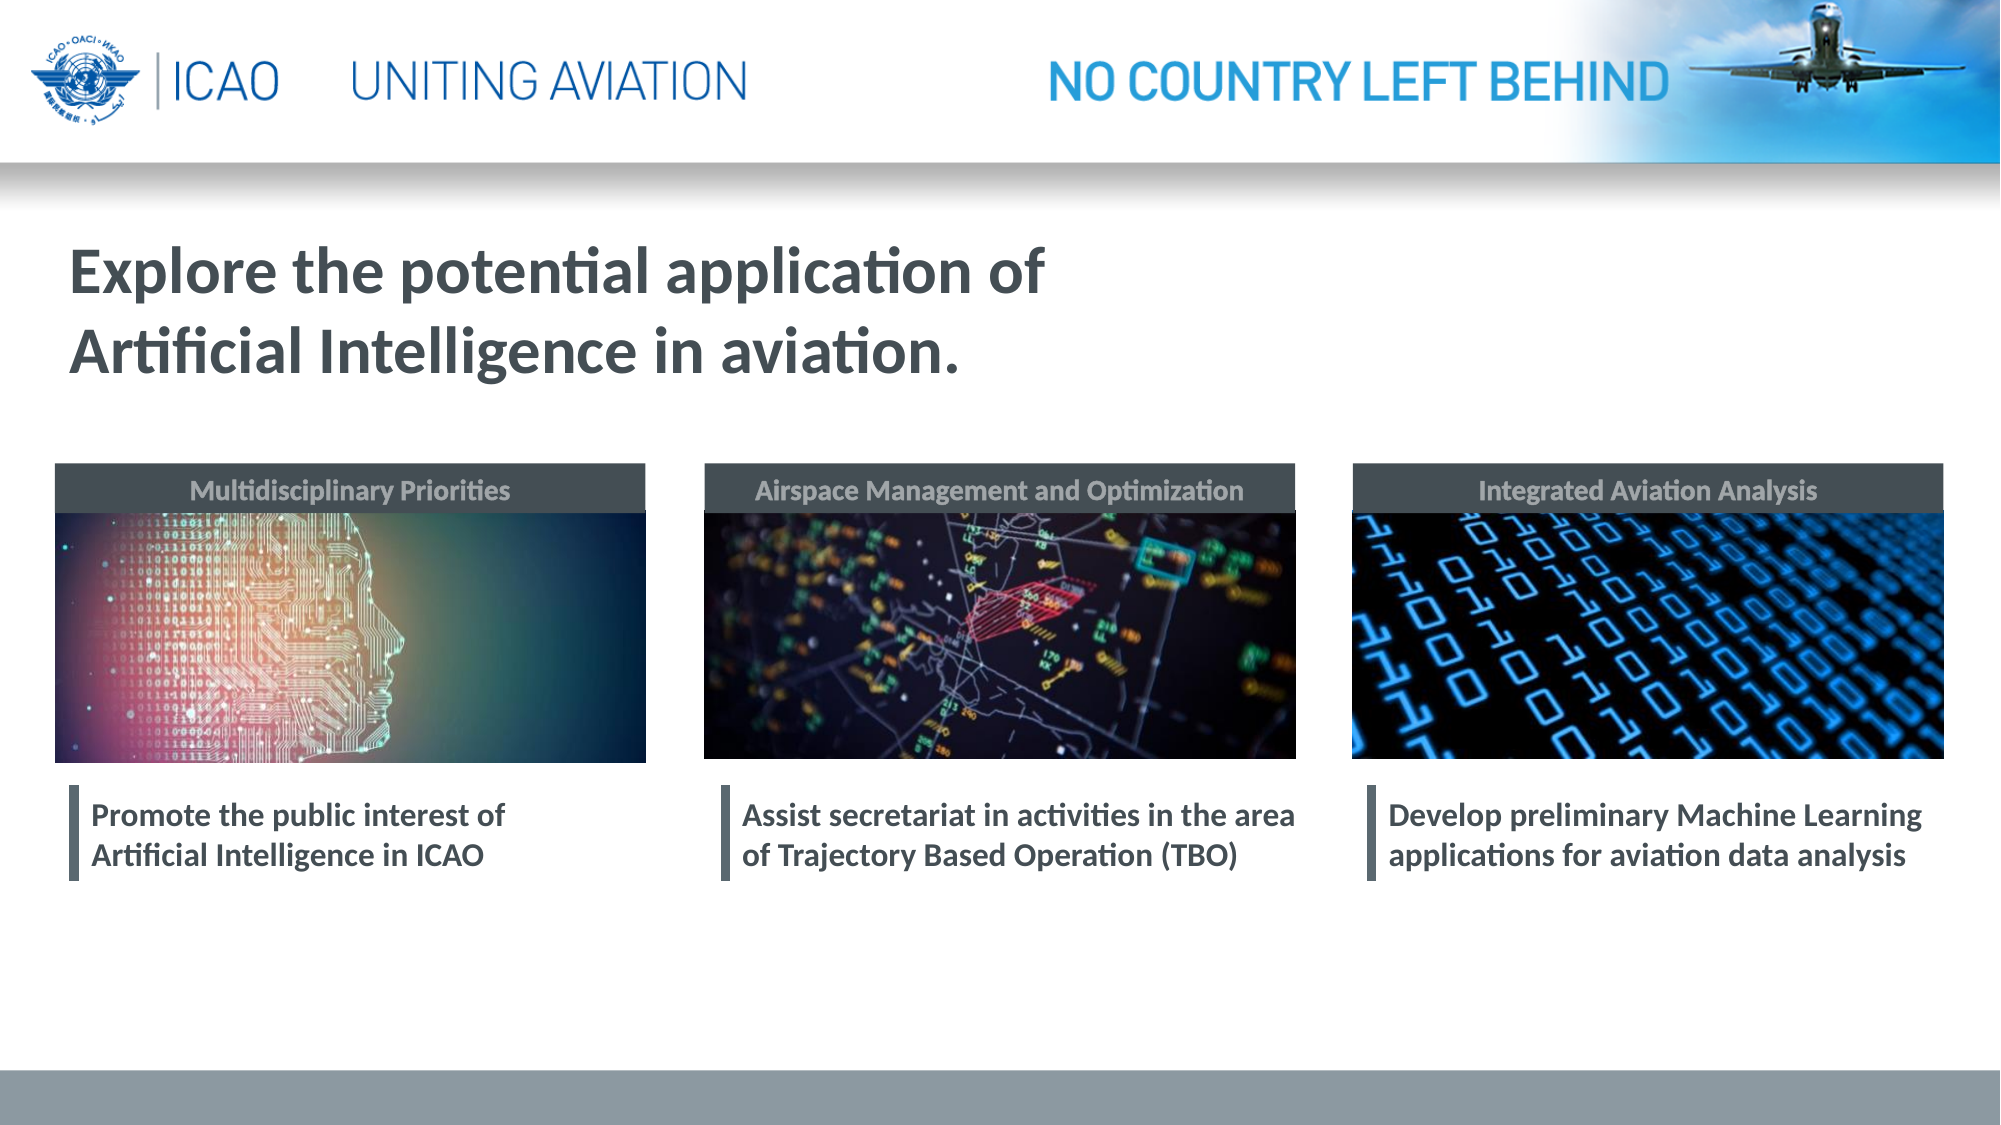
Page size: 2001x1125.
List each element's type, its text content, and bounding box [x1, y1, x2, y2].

text_box Promote the public interest of Artificial Intelligence in ICAO [79, 785, 665, 881]
picture [0, 0, 2000, 215]
text_box Assist secretariat in activities in the area of Trajectory Based Operation (TBO) [730, 785, 1319, 881]
picture [704, 510, 1296, 759]
text_box Integrated Aviation Analysis [1352, 463, 1944, 510]
text_box Multidisciplinary Priorities [54, 463, 646, 510]
text_box Airspace Management and Optimization [704, 463, 1296, 510]
text_box Explore the potential application of Artificial Intelligence in aviation. [54, 219, 1945, 395]
picture [54, 510, 646, 763]
picture [1352, 510, 1944, 759]
text_box Develop preliminary Machine Learning applications for aviation data analysis [1376, 785, 1944, 881]
